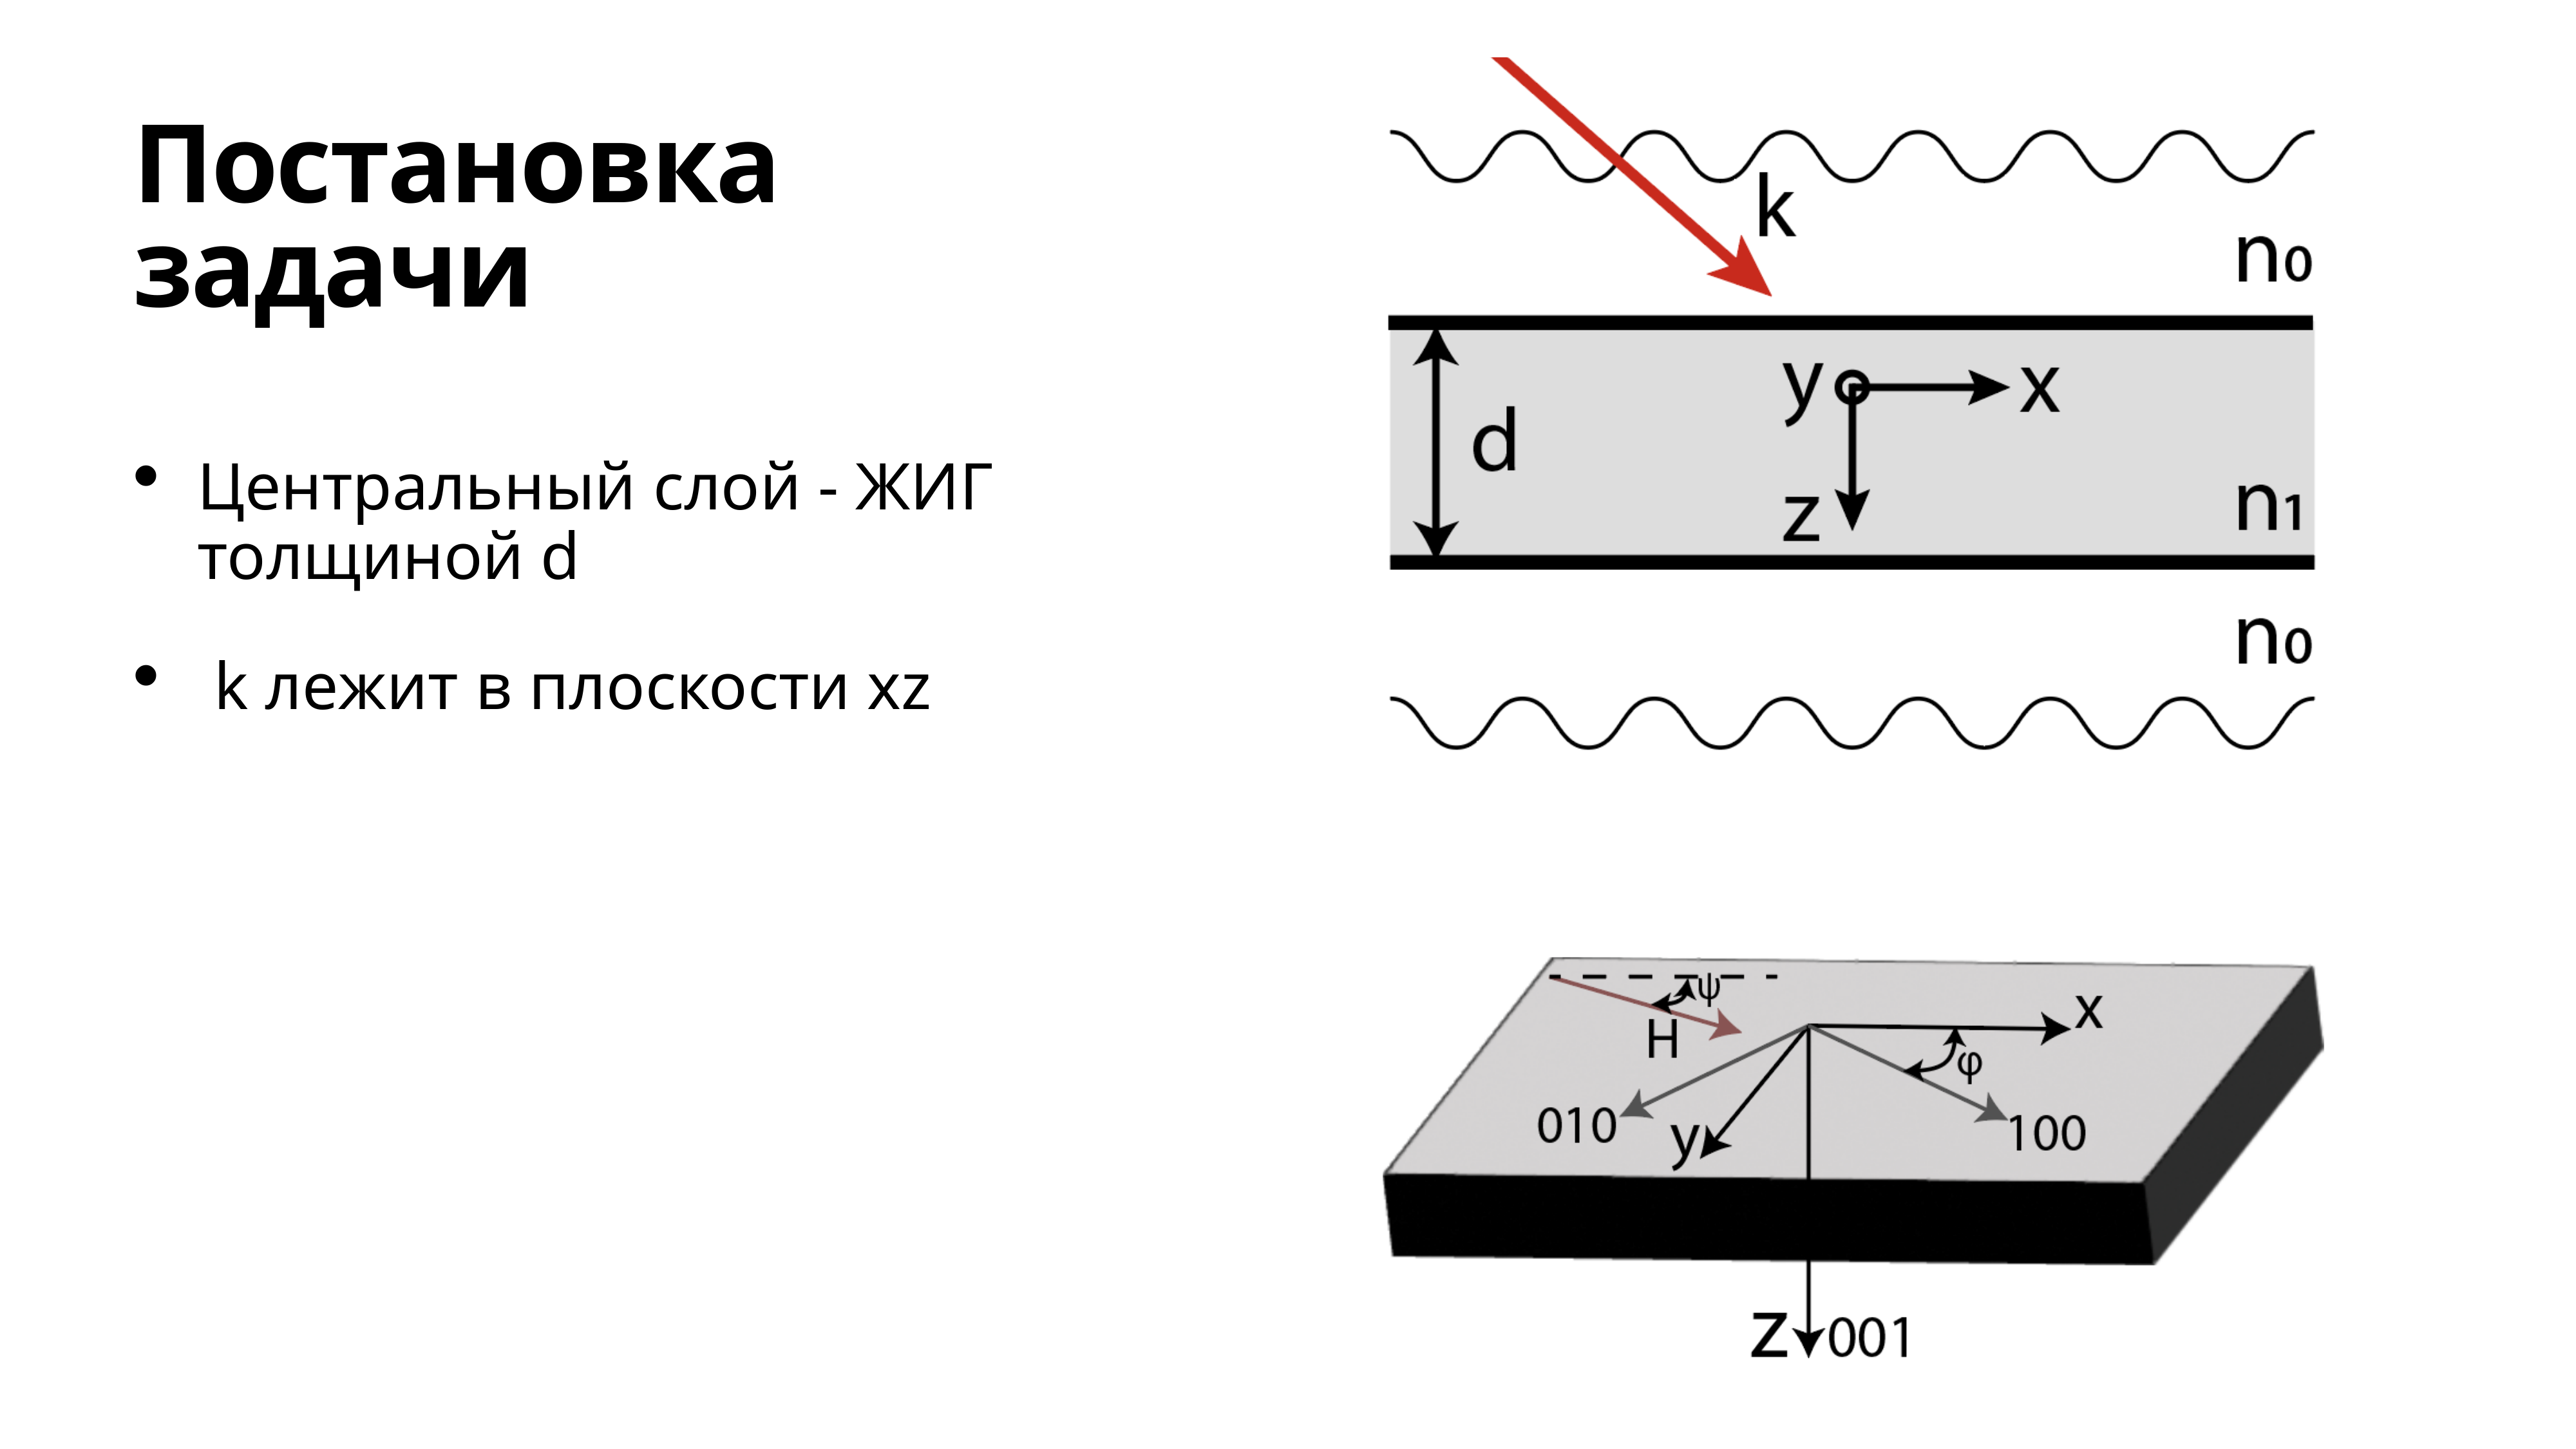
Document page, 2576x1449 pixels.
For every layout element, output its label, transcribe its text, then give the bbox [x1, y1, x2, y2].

title Постановка задачи [127, 113, 1161, 266]
picture [1339, 57, 2391, 1392]
list Центральный слой - ЖИГ толщиной d k лежит в плоскости xz [127, 448, 1161, 1321]
